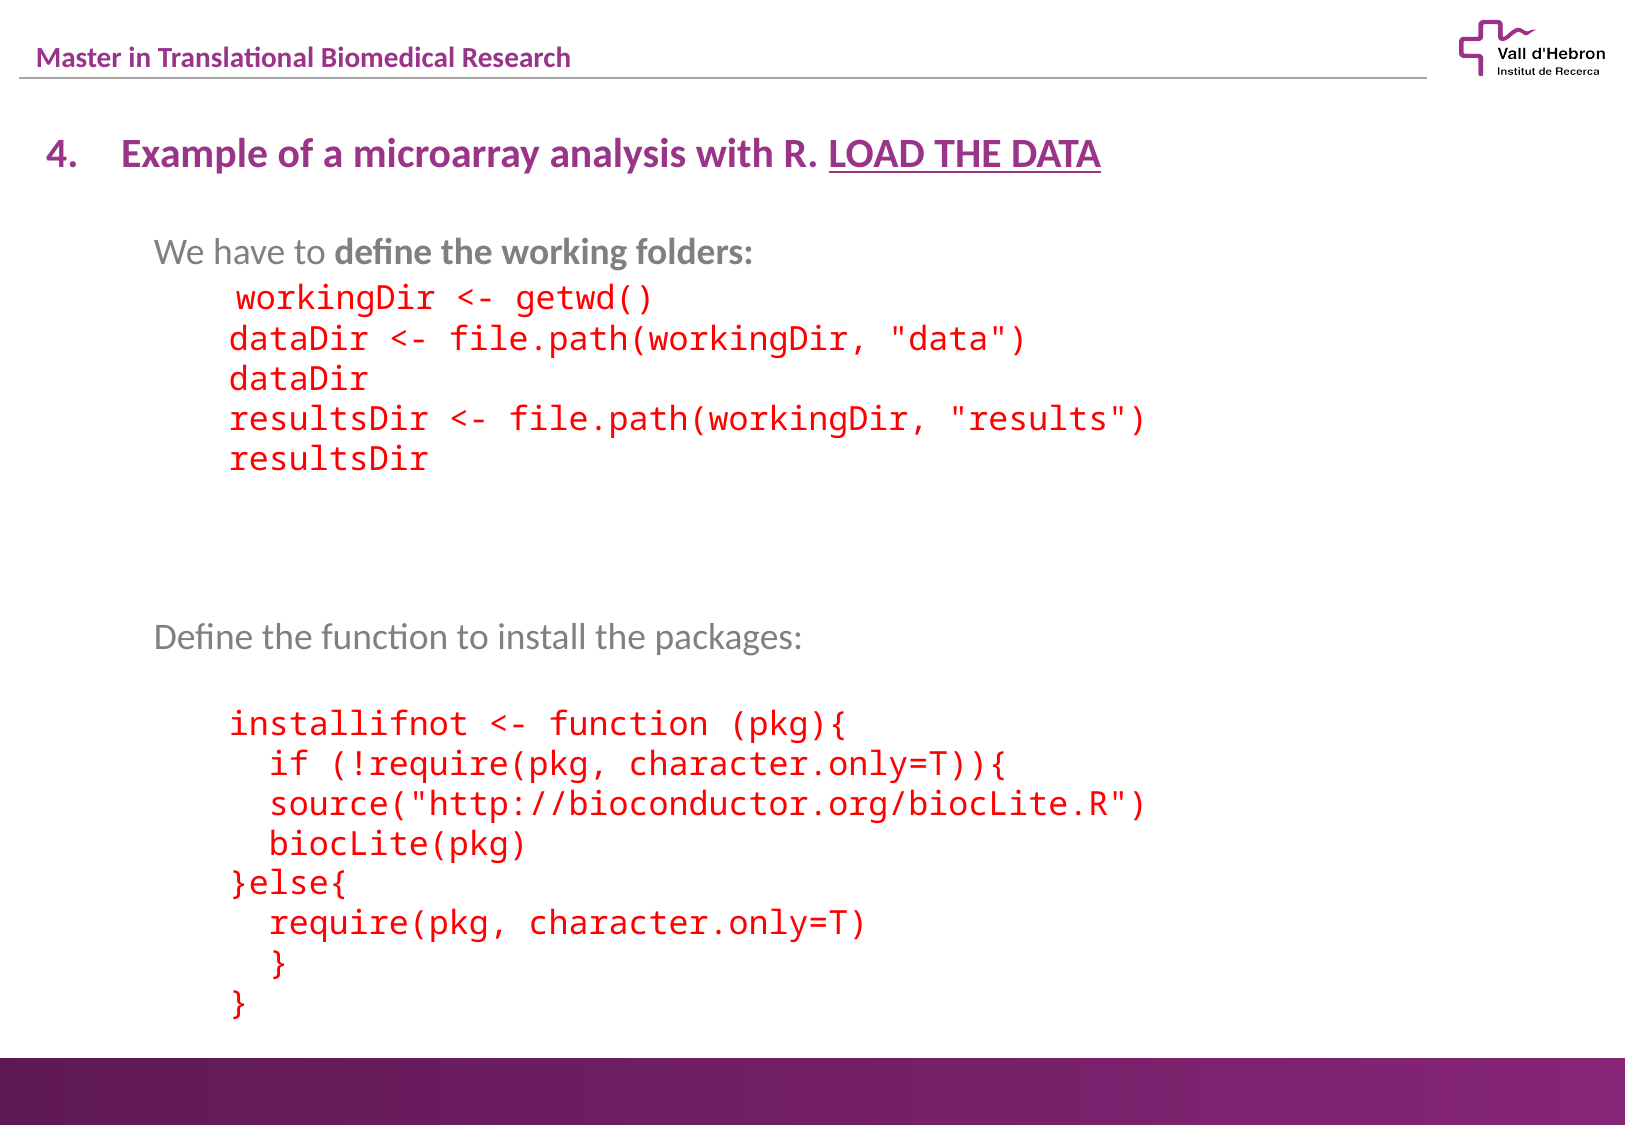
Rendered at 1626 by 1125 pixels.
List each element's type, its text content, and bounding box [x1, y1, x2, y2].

text_box We have to define the working folders: workingDir <- getwd() dataDir <- file.path(workingDir, "data") dataDir resultsDir <- file.path(workingDir, "results") resultsDir Define the function to install the packages: installifnot <- function (pkg){ if (!require(pkg, character.only=T)){ source("http://bioconductor.org/biocLite.R") biocLite(pkg) }else{ require(pkg, character.only=T) } } [139, 219, 1569, 1029]
text_box Example of a microarray analysis with R. LOAD THE DATA [31, 93, 1116, 184]
picture [1458, 19, 1606, 77]
